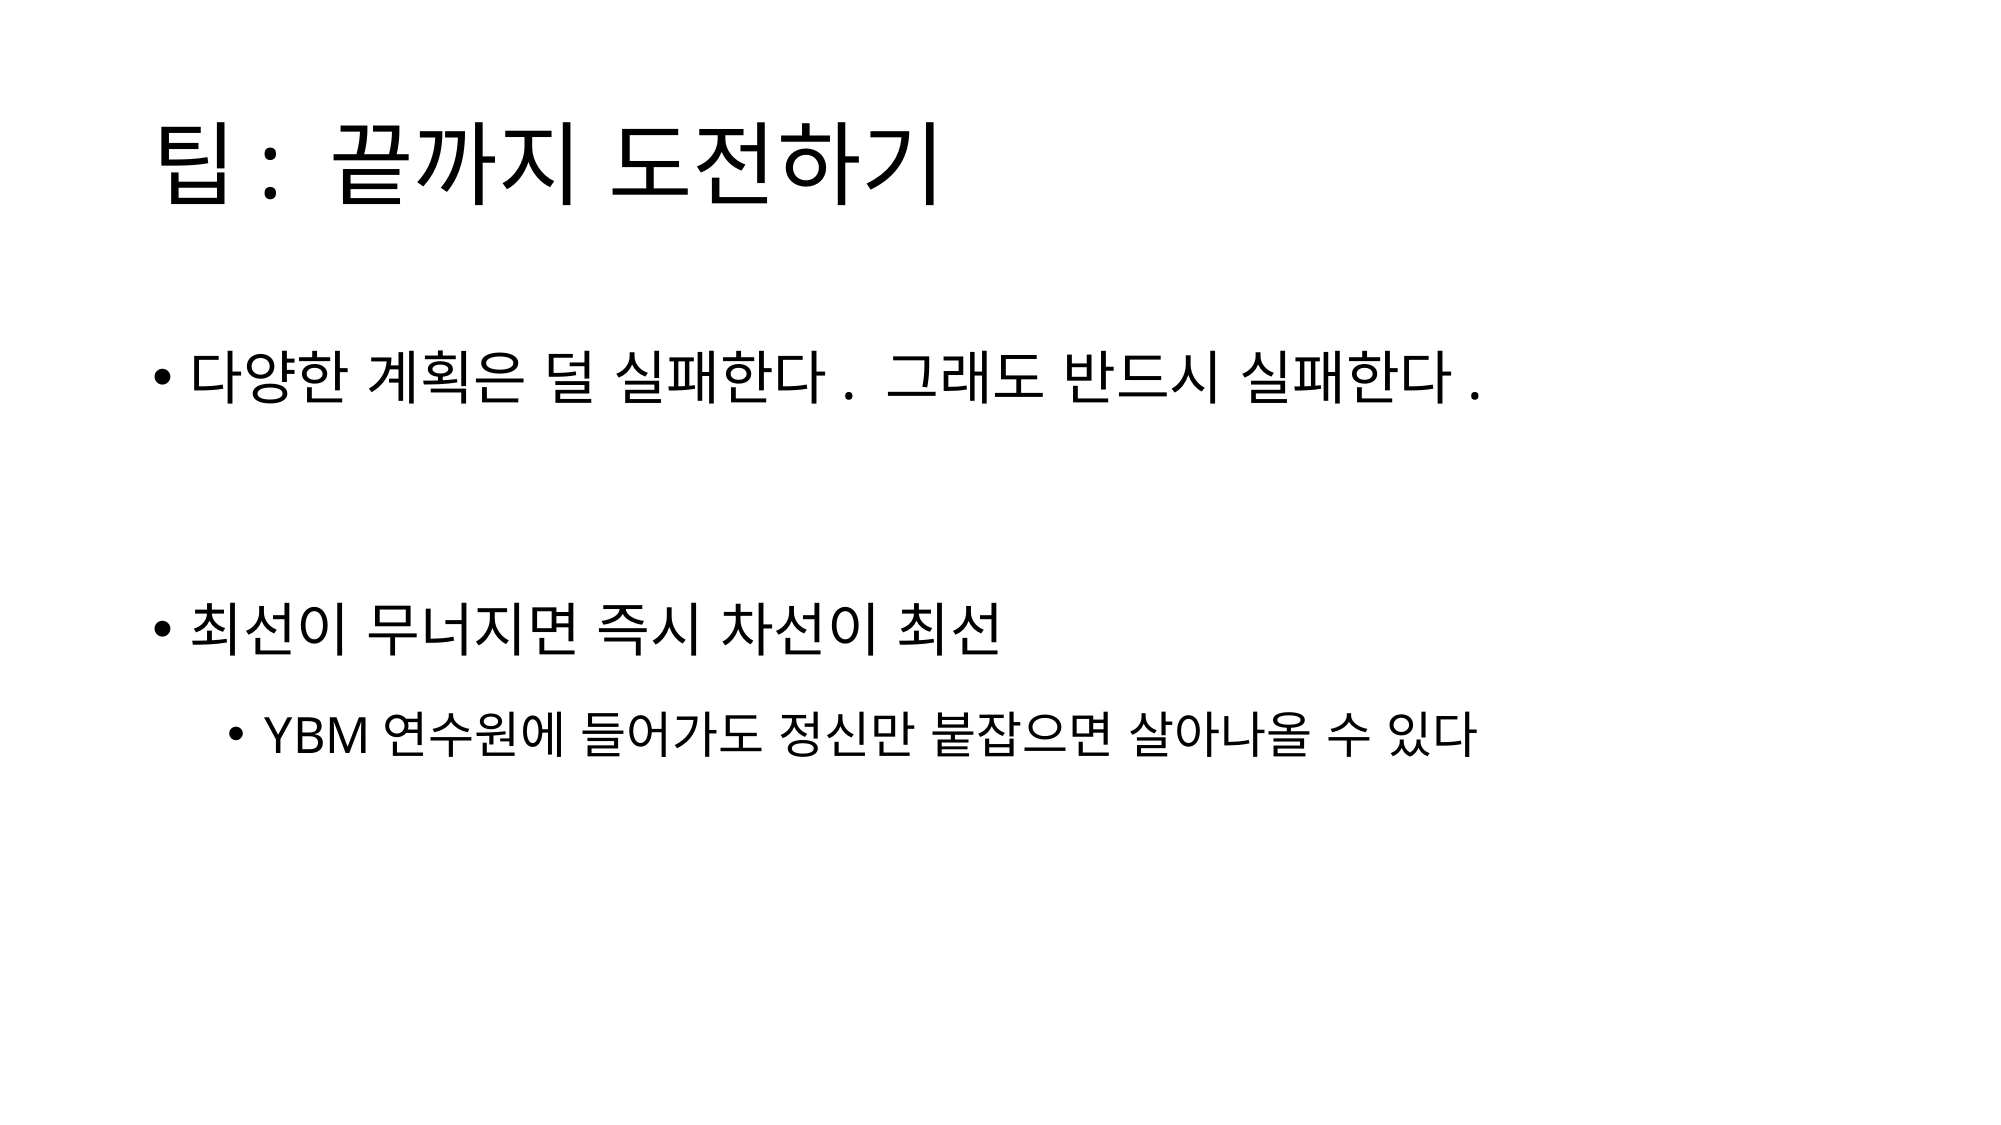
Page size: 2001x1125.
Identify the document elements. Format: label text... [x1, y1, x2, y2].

title 팁: 끝까지 도전하기 [137, 59, 1863, 278]
list 다양한 계획은 덜 실패한다. 그래도 반드시 실패한다. 최선이 무너지면 즉시 차선이 최선 YBM연수원에 들어가도 정신만 붙잡으면 살아나올 수 있다 [137, 299, 1863, 1088]
